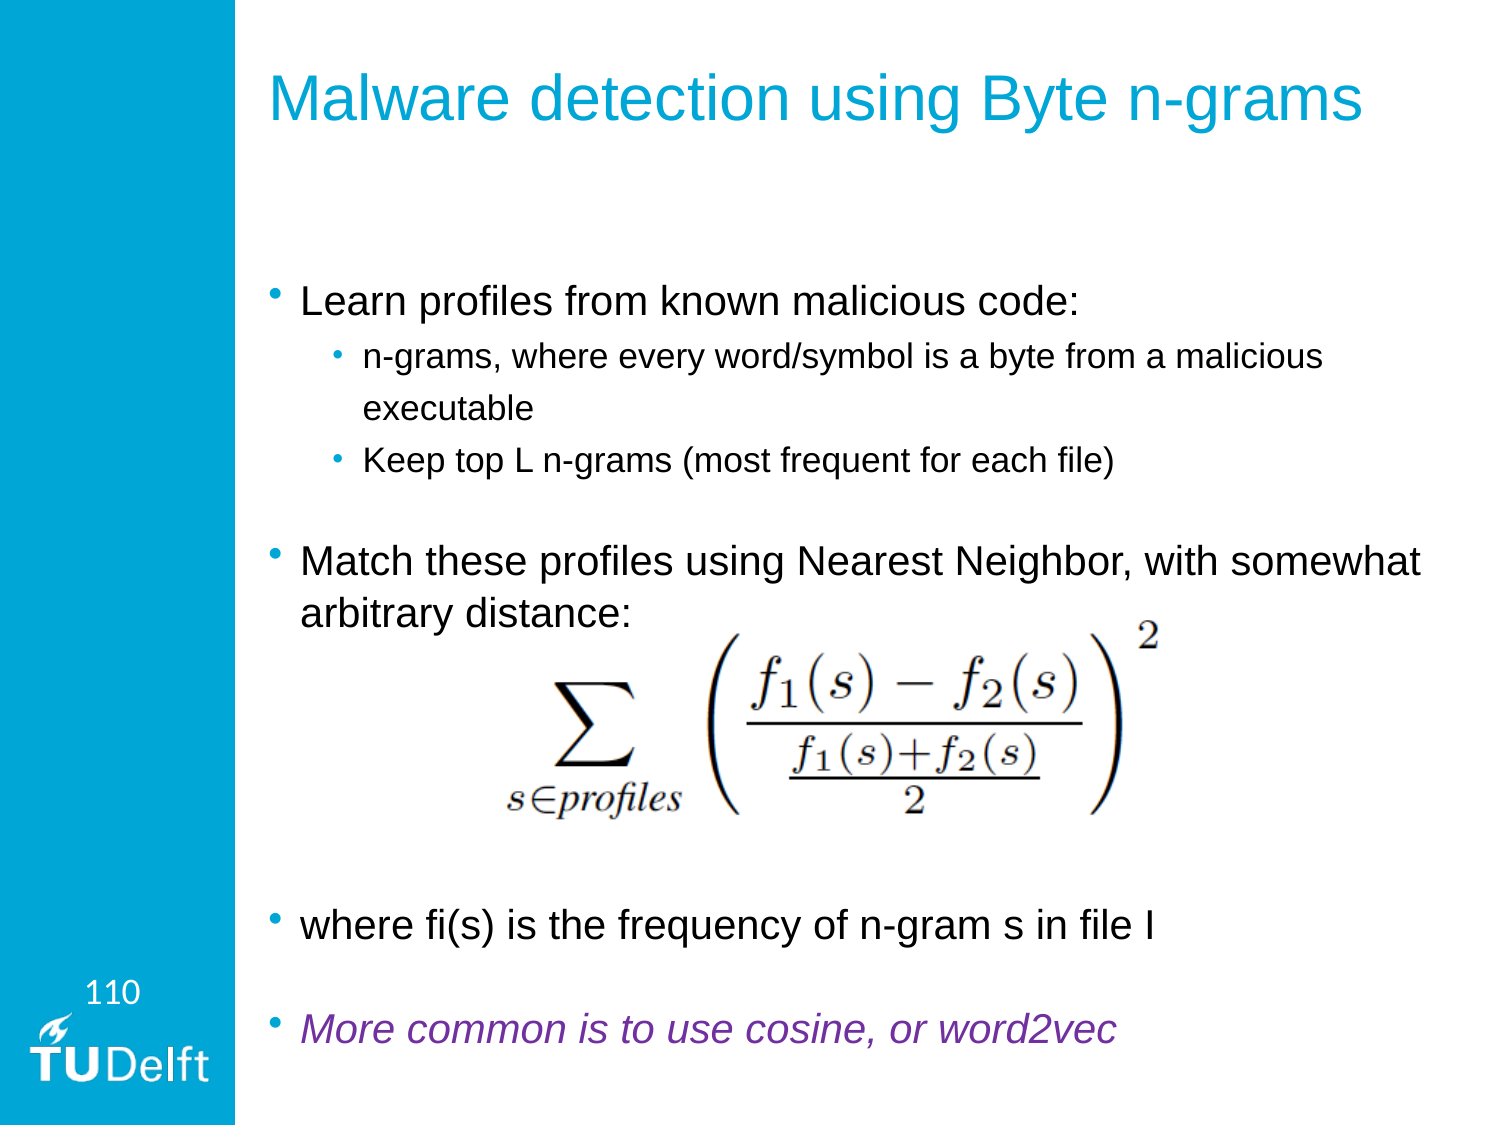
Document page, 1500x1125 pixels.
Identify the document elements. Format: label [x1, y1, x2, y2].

picture [490, 594, 1187, 849]
title [268, 55, 1423, 231]
list [268, 271, 1423, 1061]
